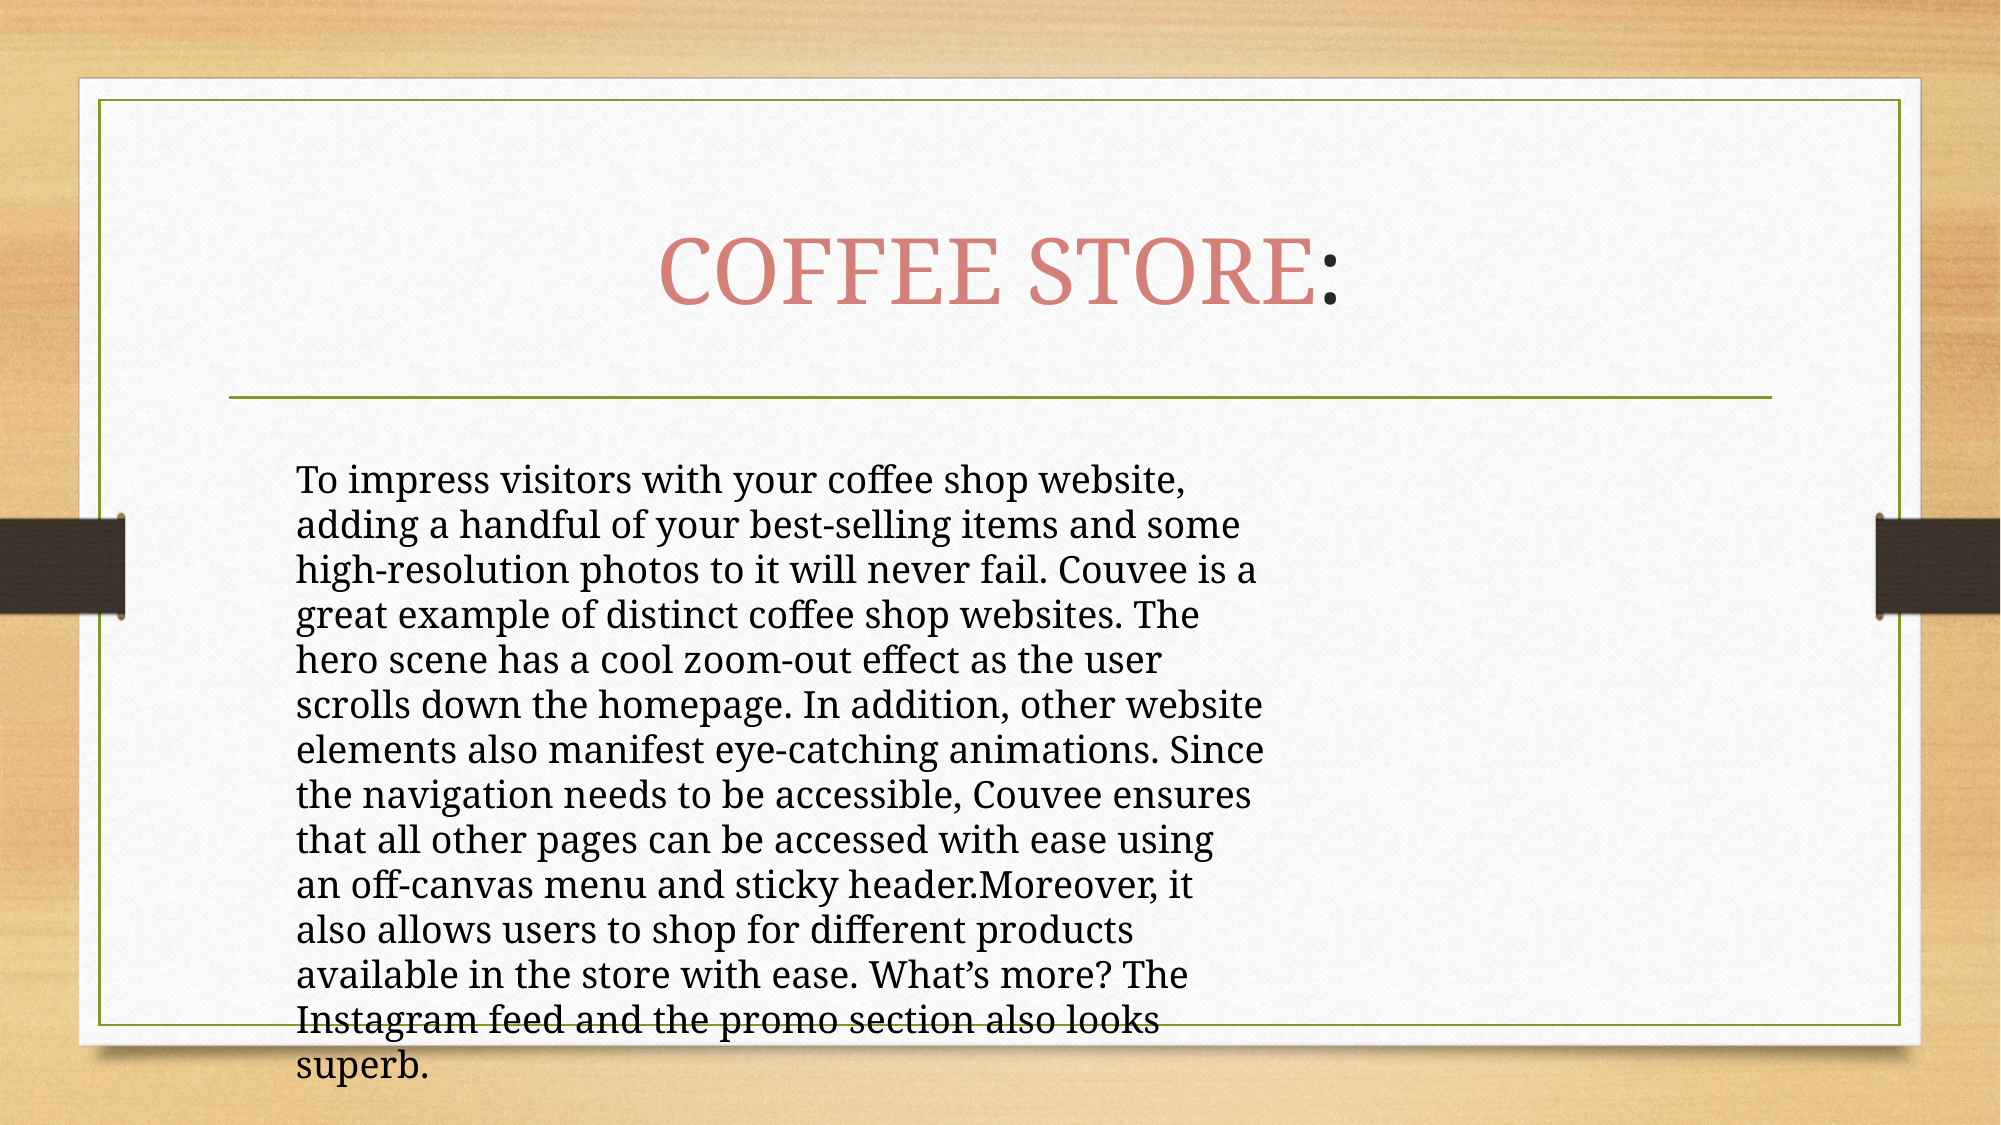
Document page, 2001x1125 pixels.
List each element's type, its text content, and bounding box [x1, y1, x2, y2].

text_box To impress visitors with your coffee shop website, adding a handful of your best-selling items and some high-resolution photos to it will never fail. Couvee is a great example of distinct coffee shop websites. The hero scene has a cool zoom-out effect as the user scrolls down the homepage. In addition, other website elements also manifest eye-catching animations. Since the navigation needs to be accessible, Couvee ensures that all other pages can be accessed with ease using an off-canvas menu and sticky header.Moreover, it also allows users to shop for different products available in the store with ease. What’s more? The Instagram feed and the promo section also looks superb. [281, 448, 1285, 1094]
title COFFEE STORE: [212, 161, 1788, 375]
picture [0, 0, 2001, 1125]
